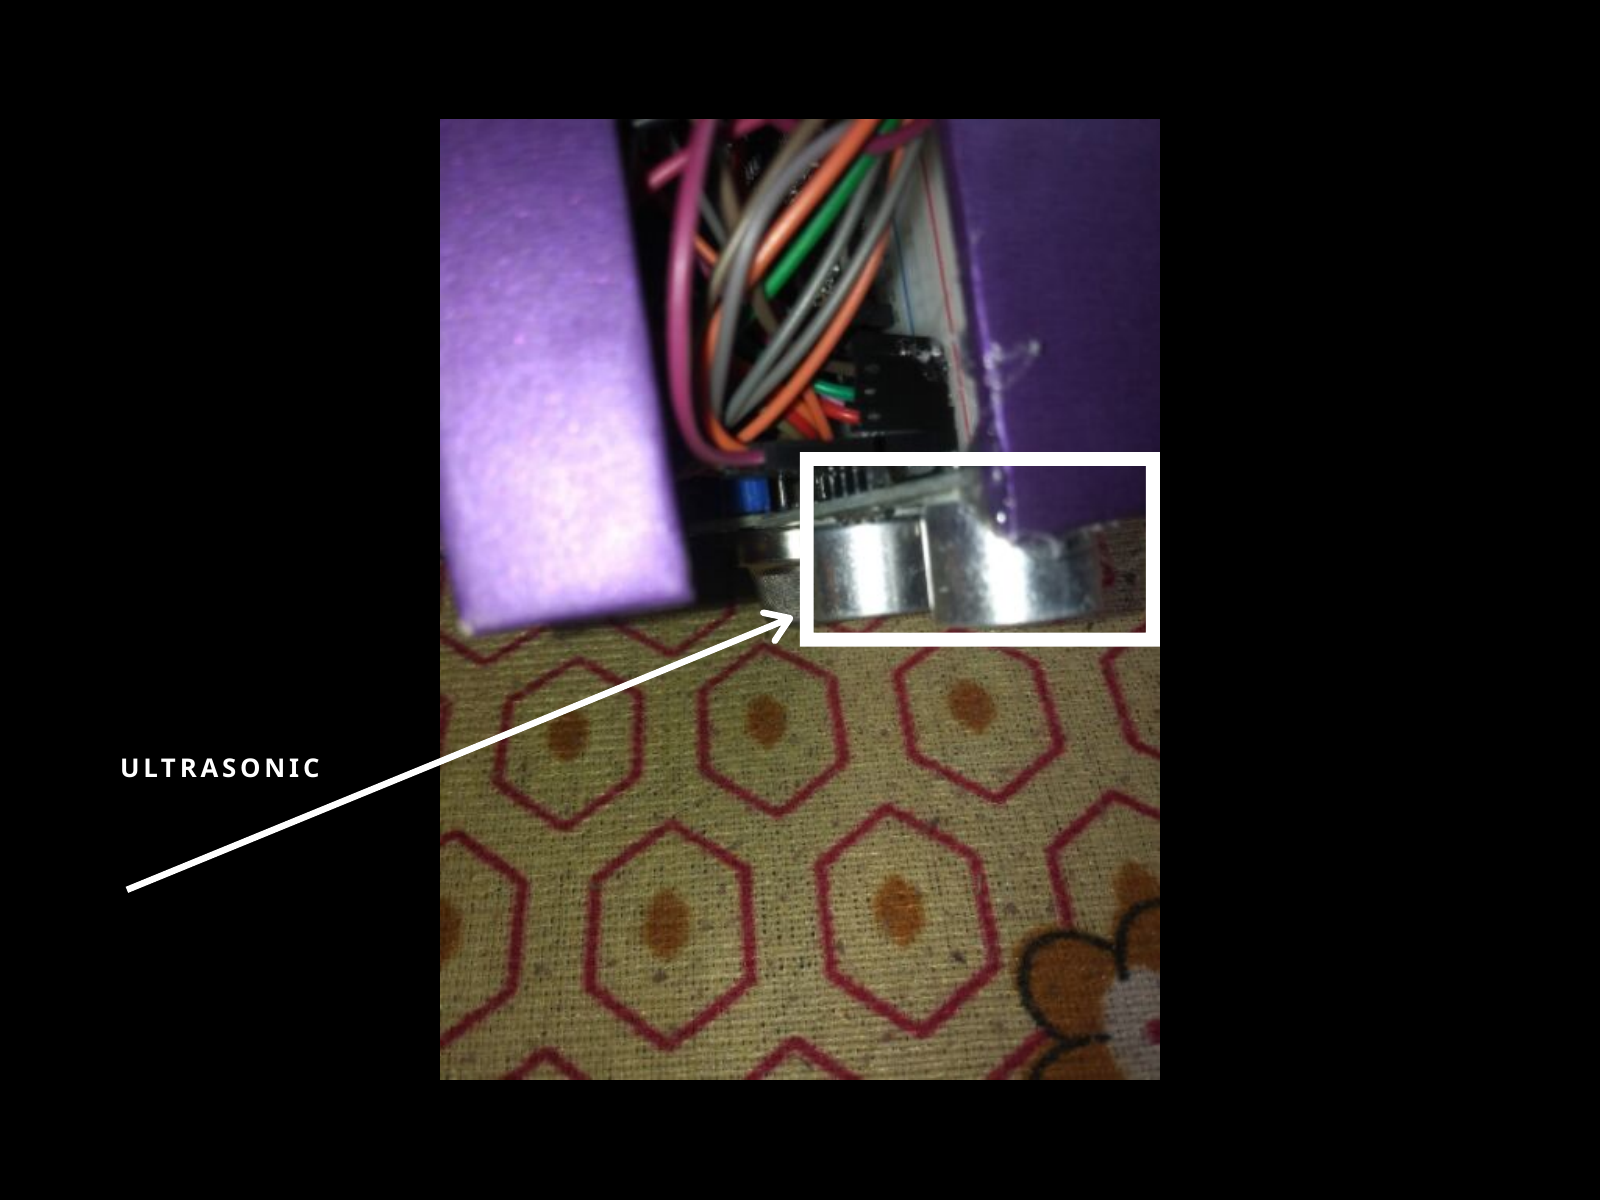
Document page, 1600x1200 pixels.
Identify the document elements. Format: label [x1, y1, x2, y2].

text_box [799, 451, 1161, 647]
picture [439, 119, 1161, 1081]
text_box [99, 734, 821, 773]
